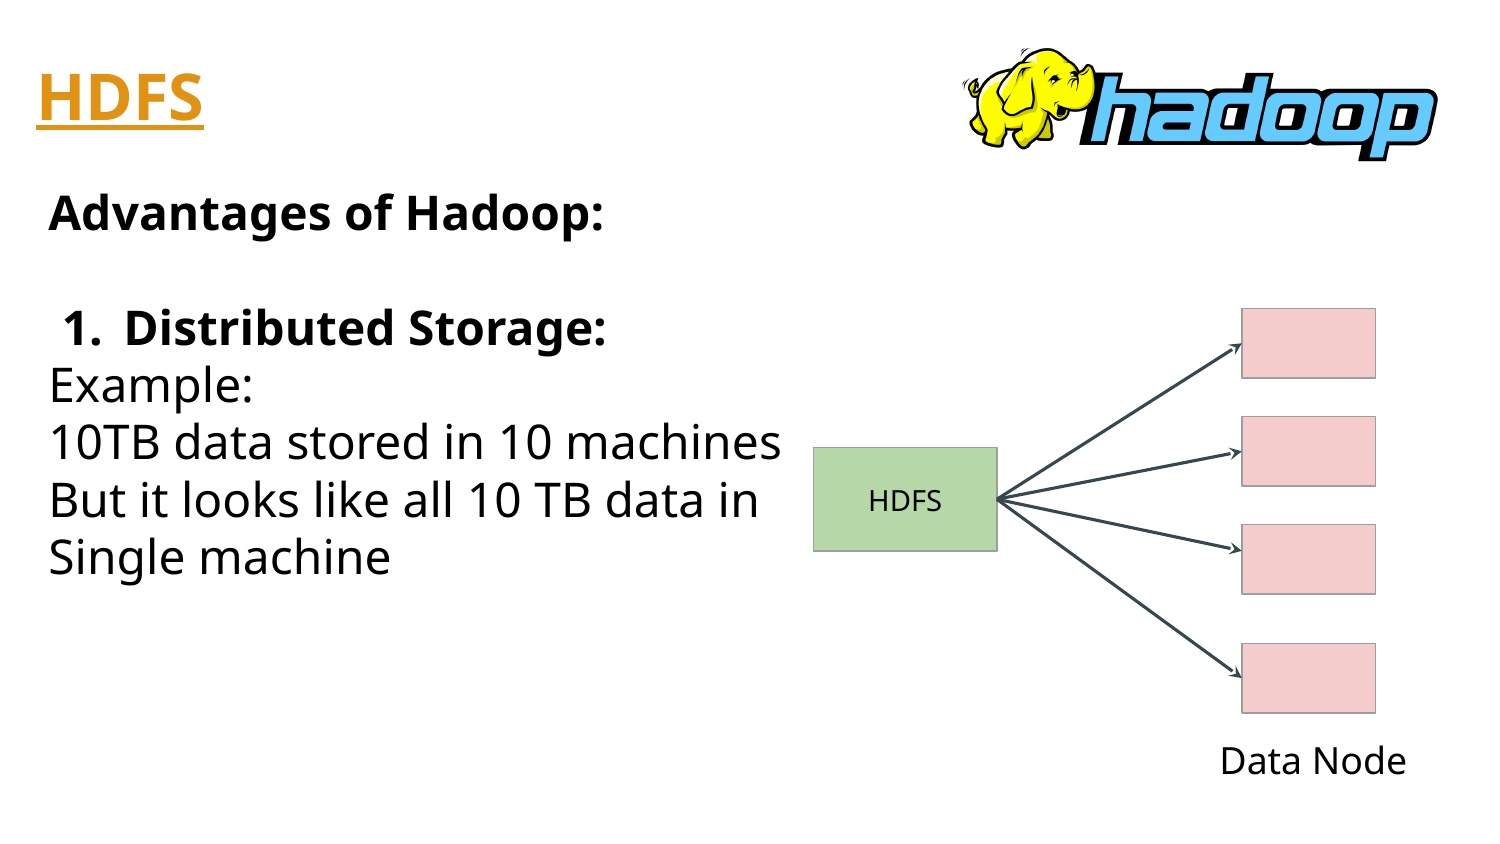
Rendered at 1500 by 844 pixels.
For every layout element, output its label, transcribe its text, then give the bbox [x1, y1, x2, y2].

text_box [996, 451, 1243, 497]
title HDFS [21, 40, 952, 135]
picture [955, 40, 1445, 168]
text_box HDFS [813, 447, 991, 551]
text_box Data Node [1204, 722, 1500, 798]
text_box [1247, 524, 1376, 595]
text_box [1241, 308, 1376, 379]
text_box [996, 343, 1243, 450]
text_box [1241, 643, 1376, 713]
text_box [996, 498, 1243, 679]
text_box [1247, 416, 1376, 487]
text_box Advantages of Hadoop: Distributed Storage: Example: 10TB data stored in 10 machines But it looks like all 10 TB data in Single machine [33, 167, 814, 712]
